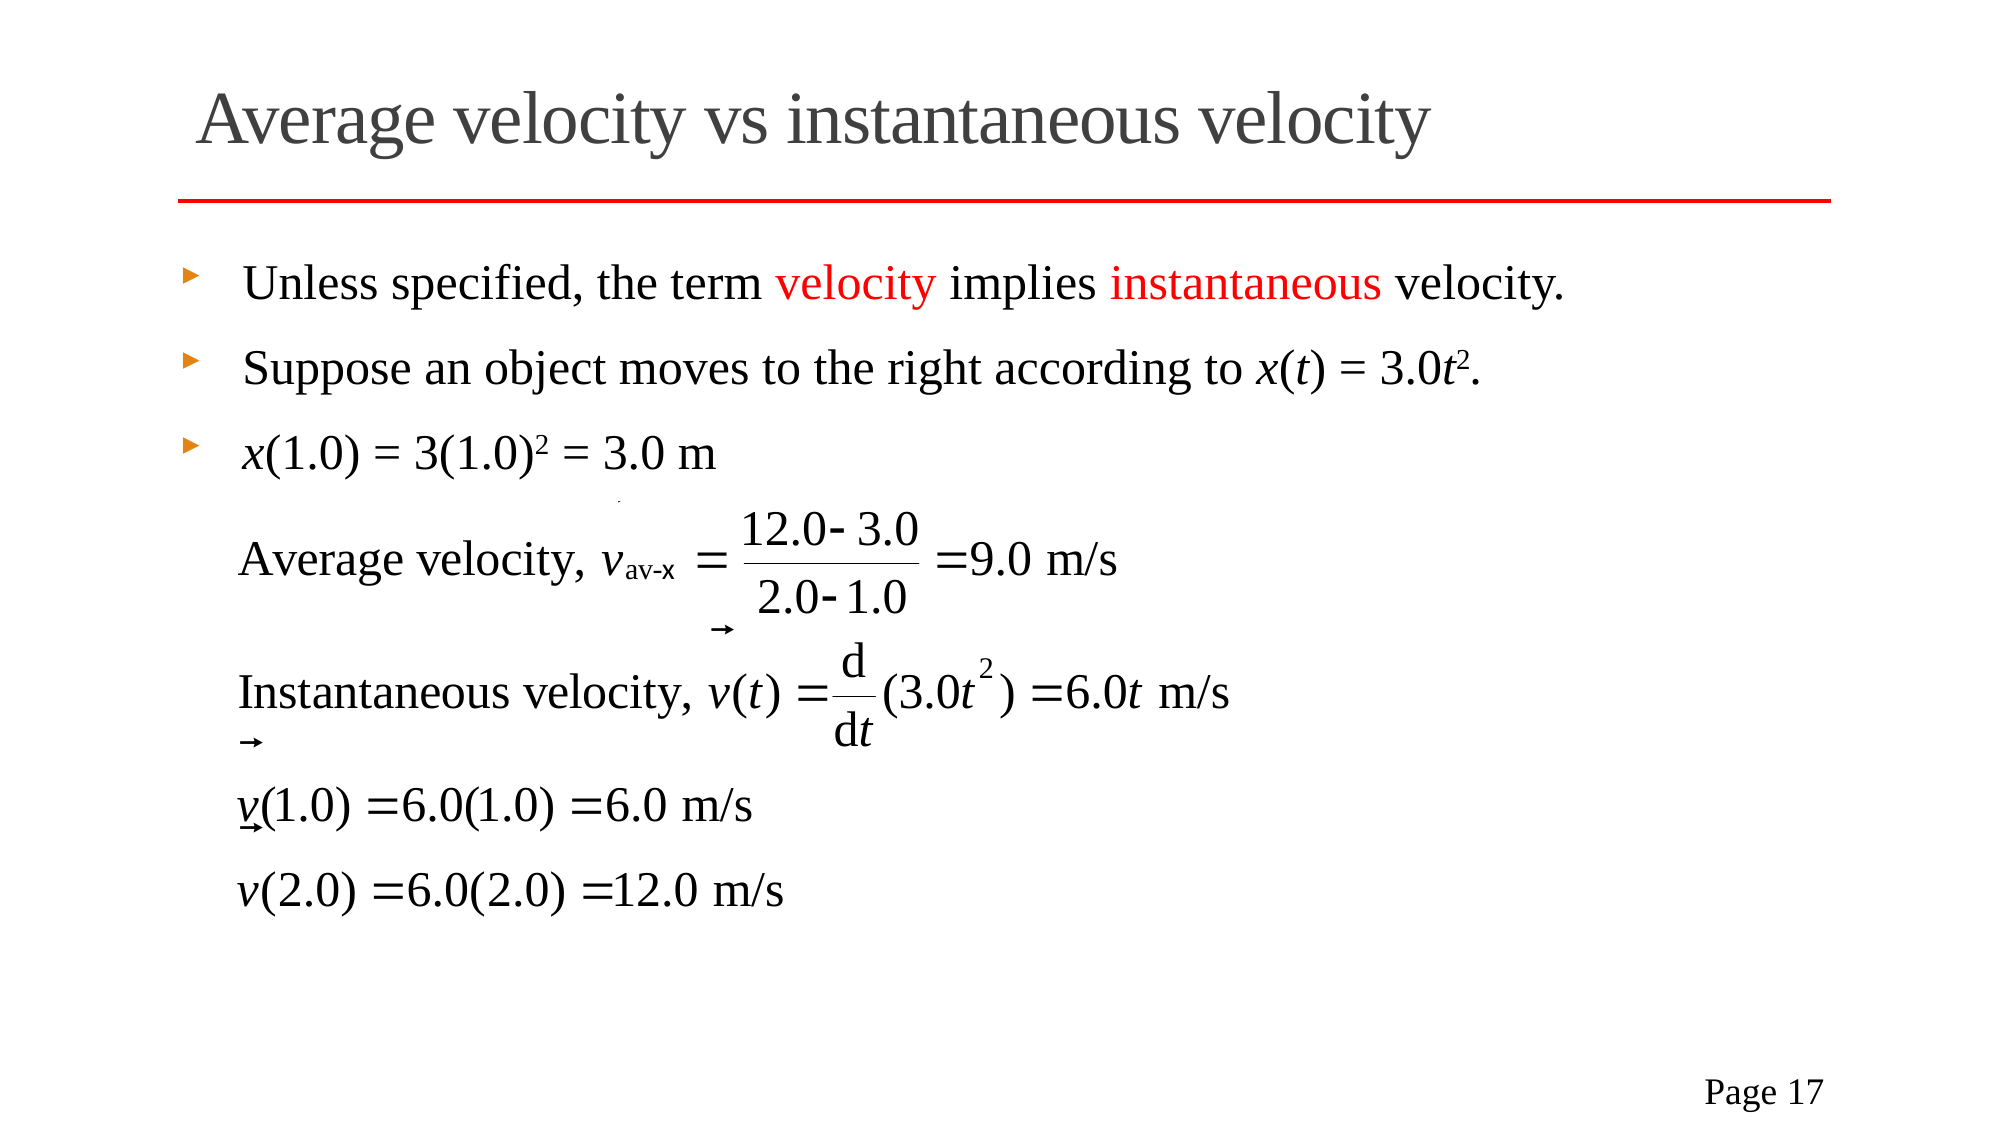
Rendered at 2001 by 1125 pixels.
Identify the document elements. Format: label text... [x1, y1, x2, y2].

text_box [233, 501, 1235, 924]
list Unless specified, the term velocity implies instantaneous velocity. Suppose an object moves to the right according to x(t) = 3.0t2. x(1.0) = 3(1.0)2 = 3.0 m [180, 236, 1834, 1004]
slide_number Page 17 [1624, 1059, 1840, 1120]
title Average velocity vs instantaneous velocity [180, 47, 1830, 195]
